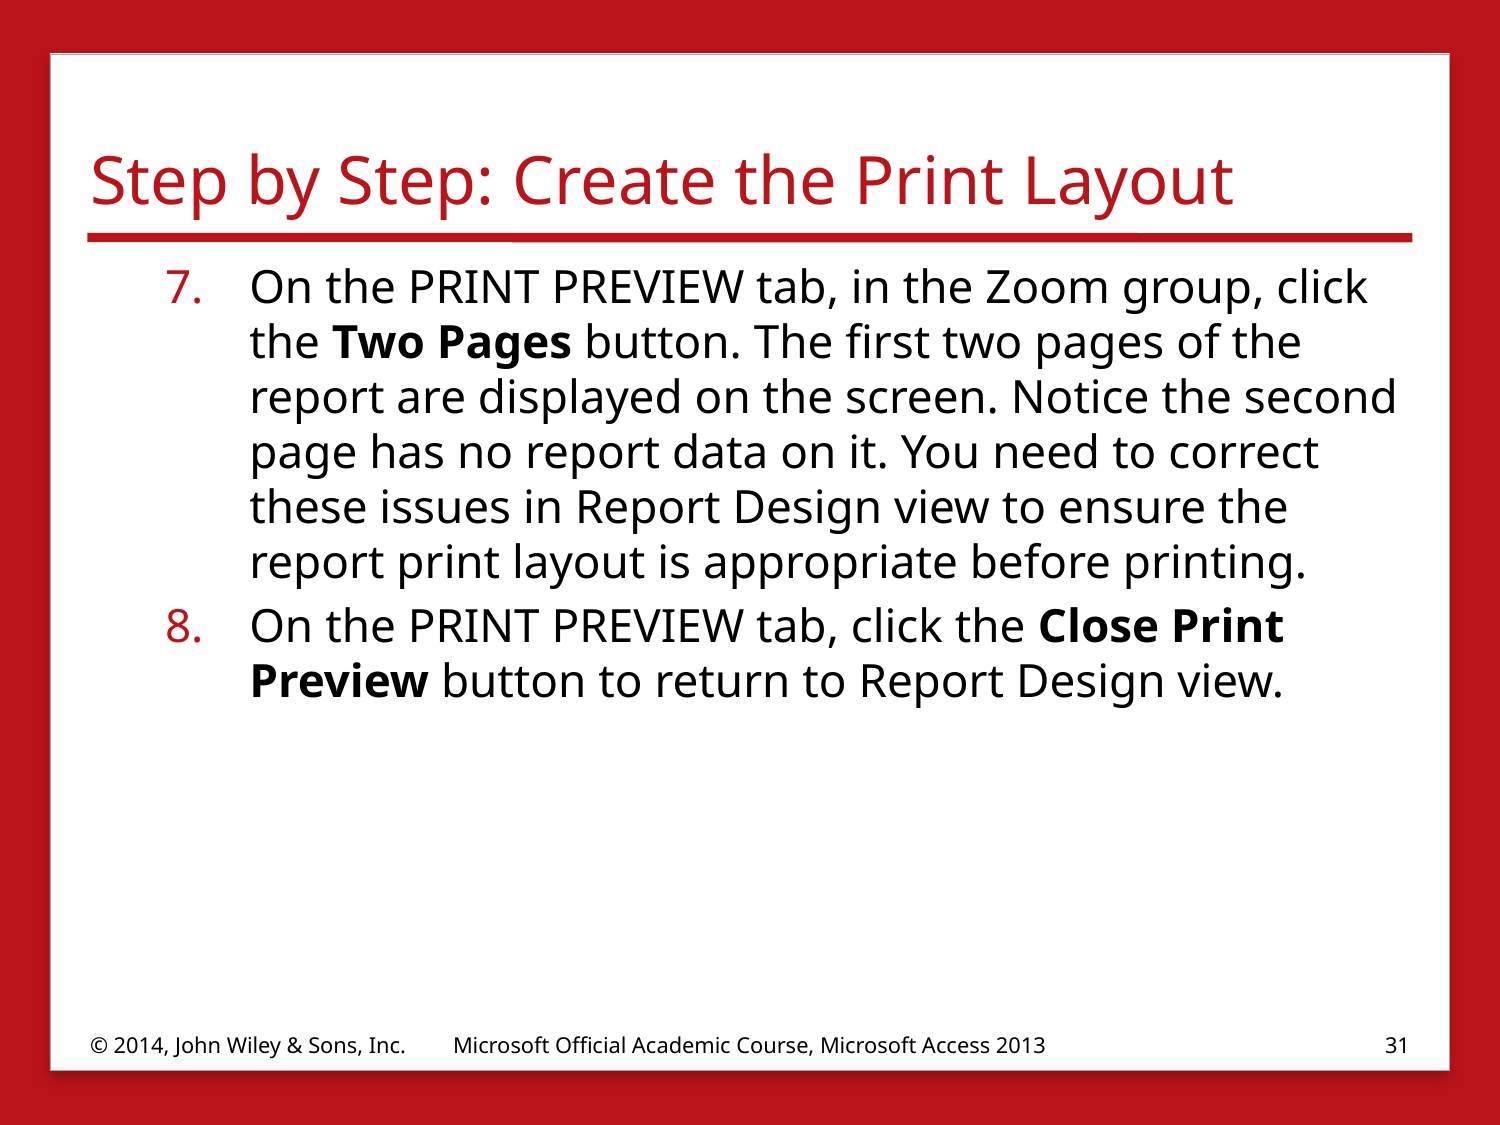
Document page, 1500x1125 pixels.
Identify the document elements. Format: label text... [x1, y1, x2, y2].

title Step by Step: Create the Print Layout [74, 74, 1426, 226]
list On the PRINT PREVIEW tab, in the Zoom group, click the Two Pages button. The first two pages of the report are displayed on the screen. Notice the second page has no report data on it. You need to correct these issues in Report Design view to ensure the report print layout is appropriate before printing. On the PRINT PREVIEW tab, click the Close Print Preview button to return to Report Design view. [75, 249, 1425, 1063]
footer Microsoft Official Academic Course, Microsoft Access 2013 [431, 1024, 1069, 1103]
slide_number 31 [1074, 1024, 1426, 1103]
slide_number © 2014, John Wiley & Sons, Inc. [74, 1024, 426, 1103]
